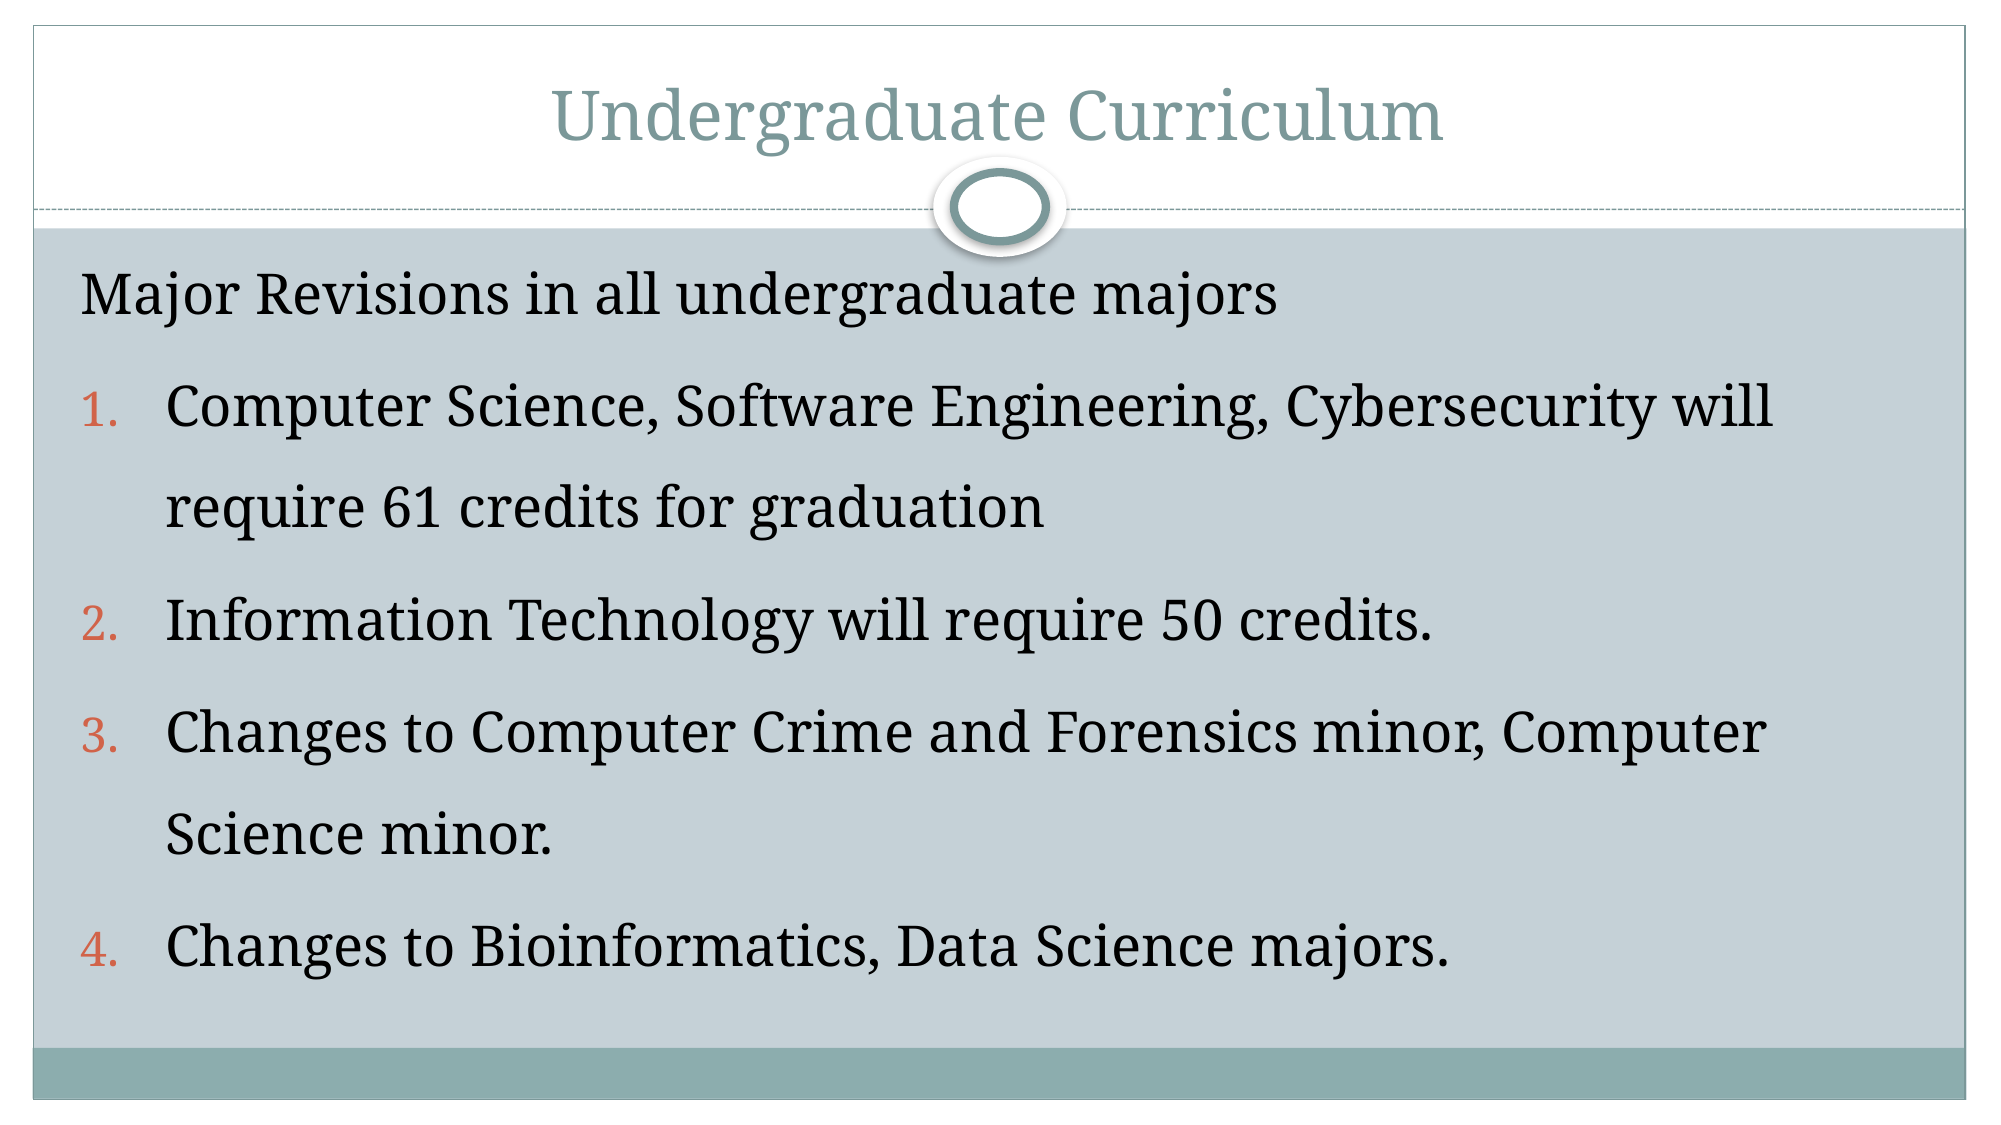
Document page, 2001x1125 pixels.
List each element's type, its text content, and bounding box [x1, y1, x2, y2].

title Undergraduate Curriculum [66, 37, 1933, 162]
list Major Revisions in all undergraduate majors Computer Science, Software Engineering, Cybersecurity will require 61 credits for graduation Information Technology will require 50 credits. Changes to Computer Crime and Forensics minor, Computer Science minor. Changes to Bioinformatics, Data Science majors. [66, 250, 1926, 1001]
